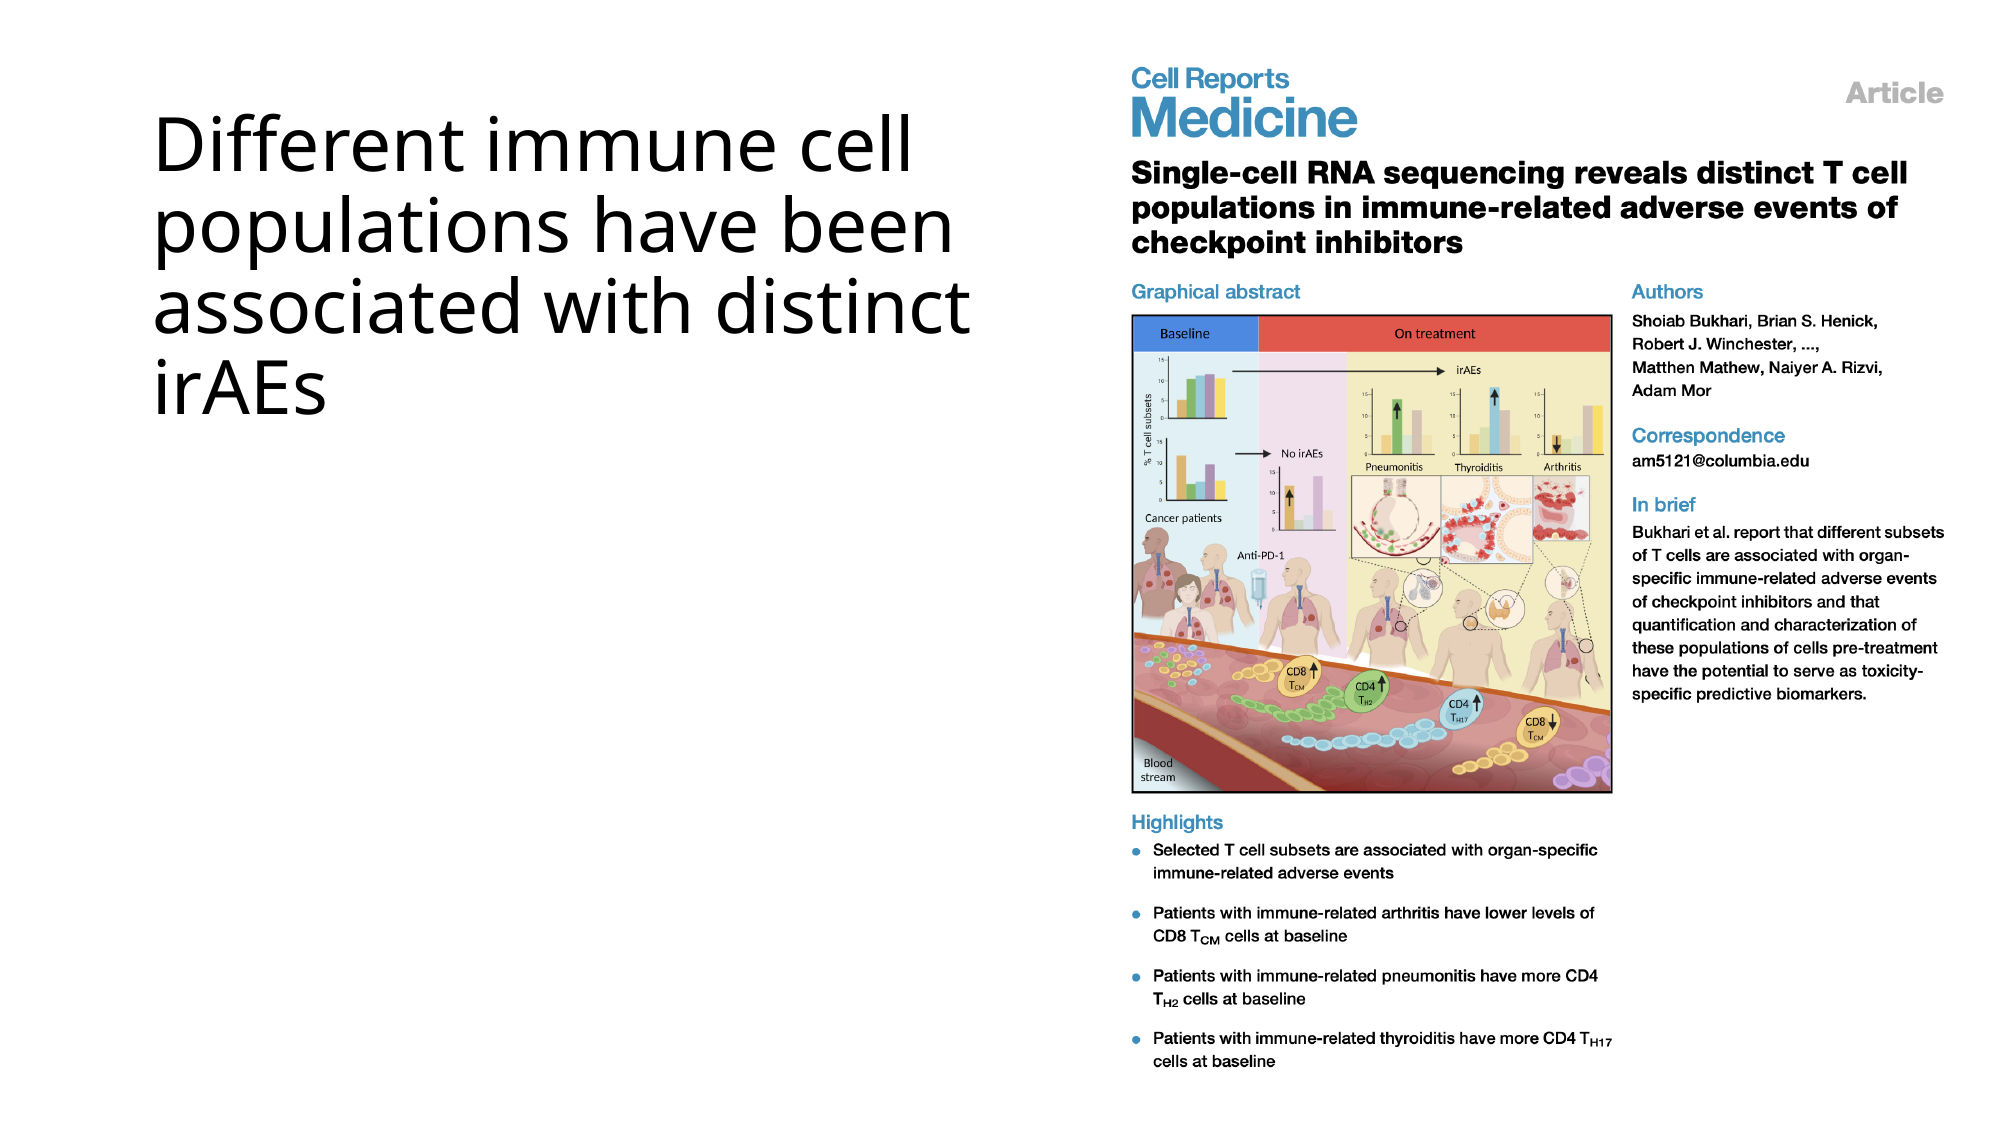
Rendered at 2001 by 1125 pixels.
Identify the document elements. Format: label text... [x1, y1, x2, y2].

picture [1112, 54, 1979, 1103]
title Different immune cell populations have been associated with distinct irAEs [137, 97, 1112, 441]
